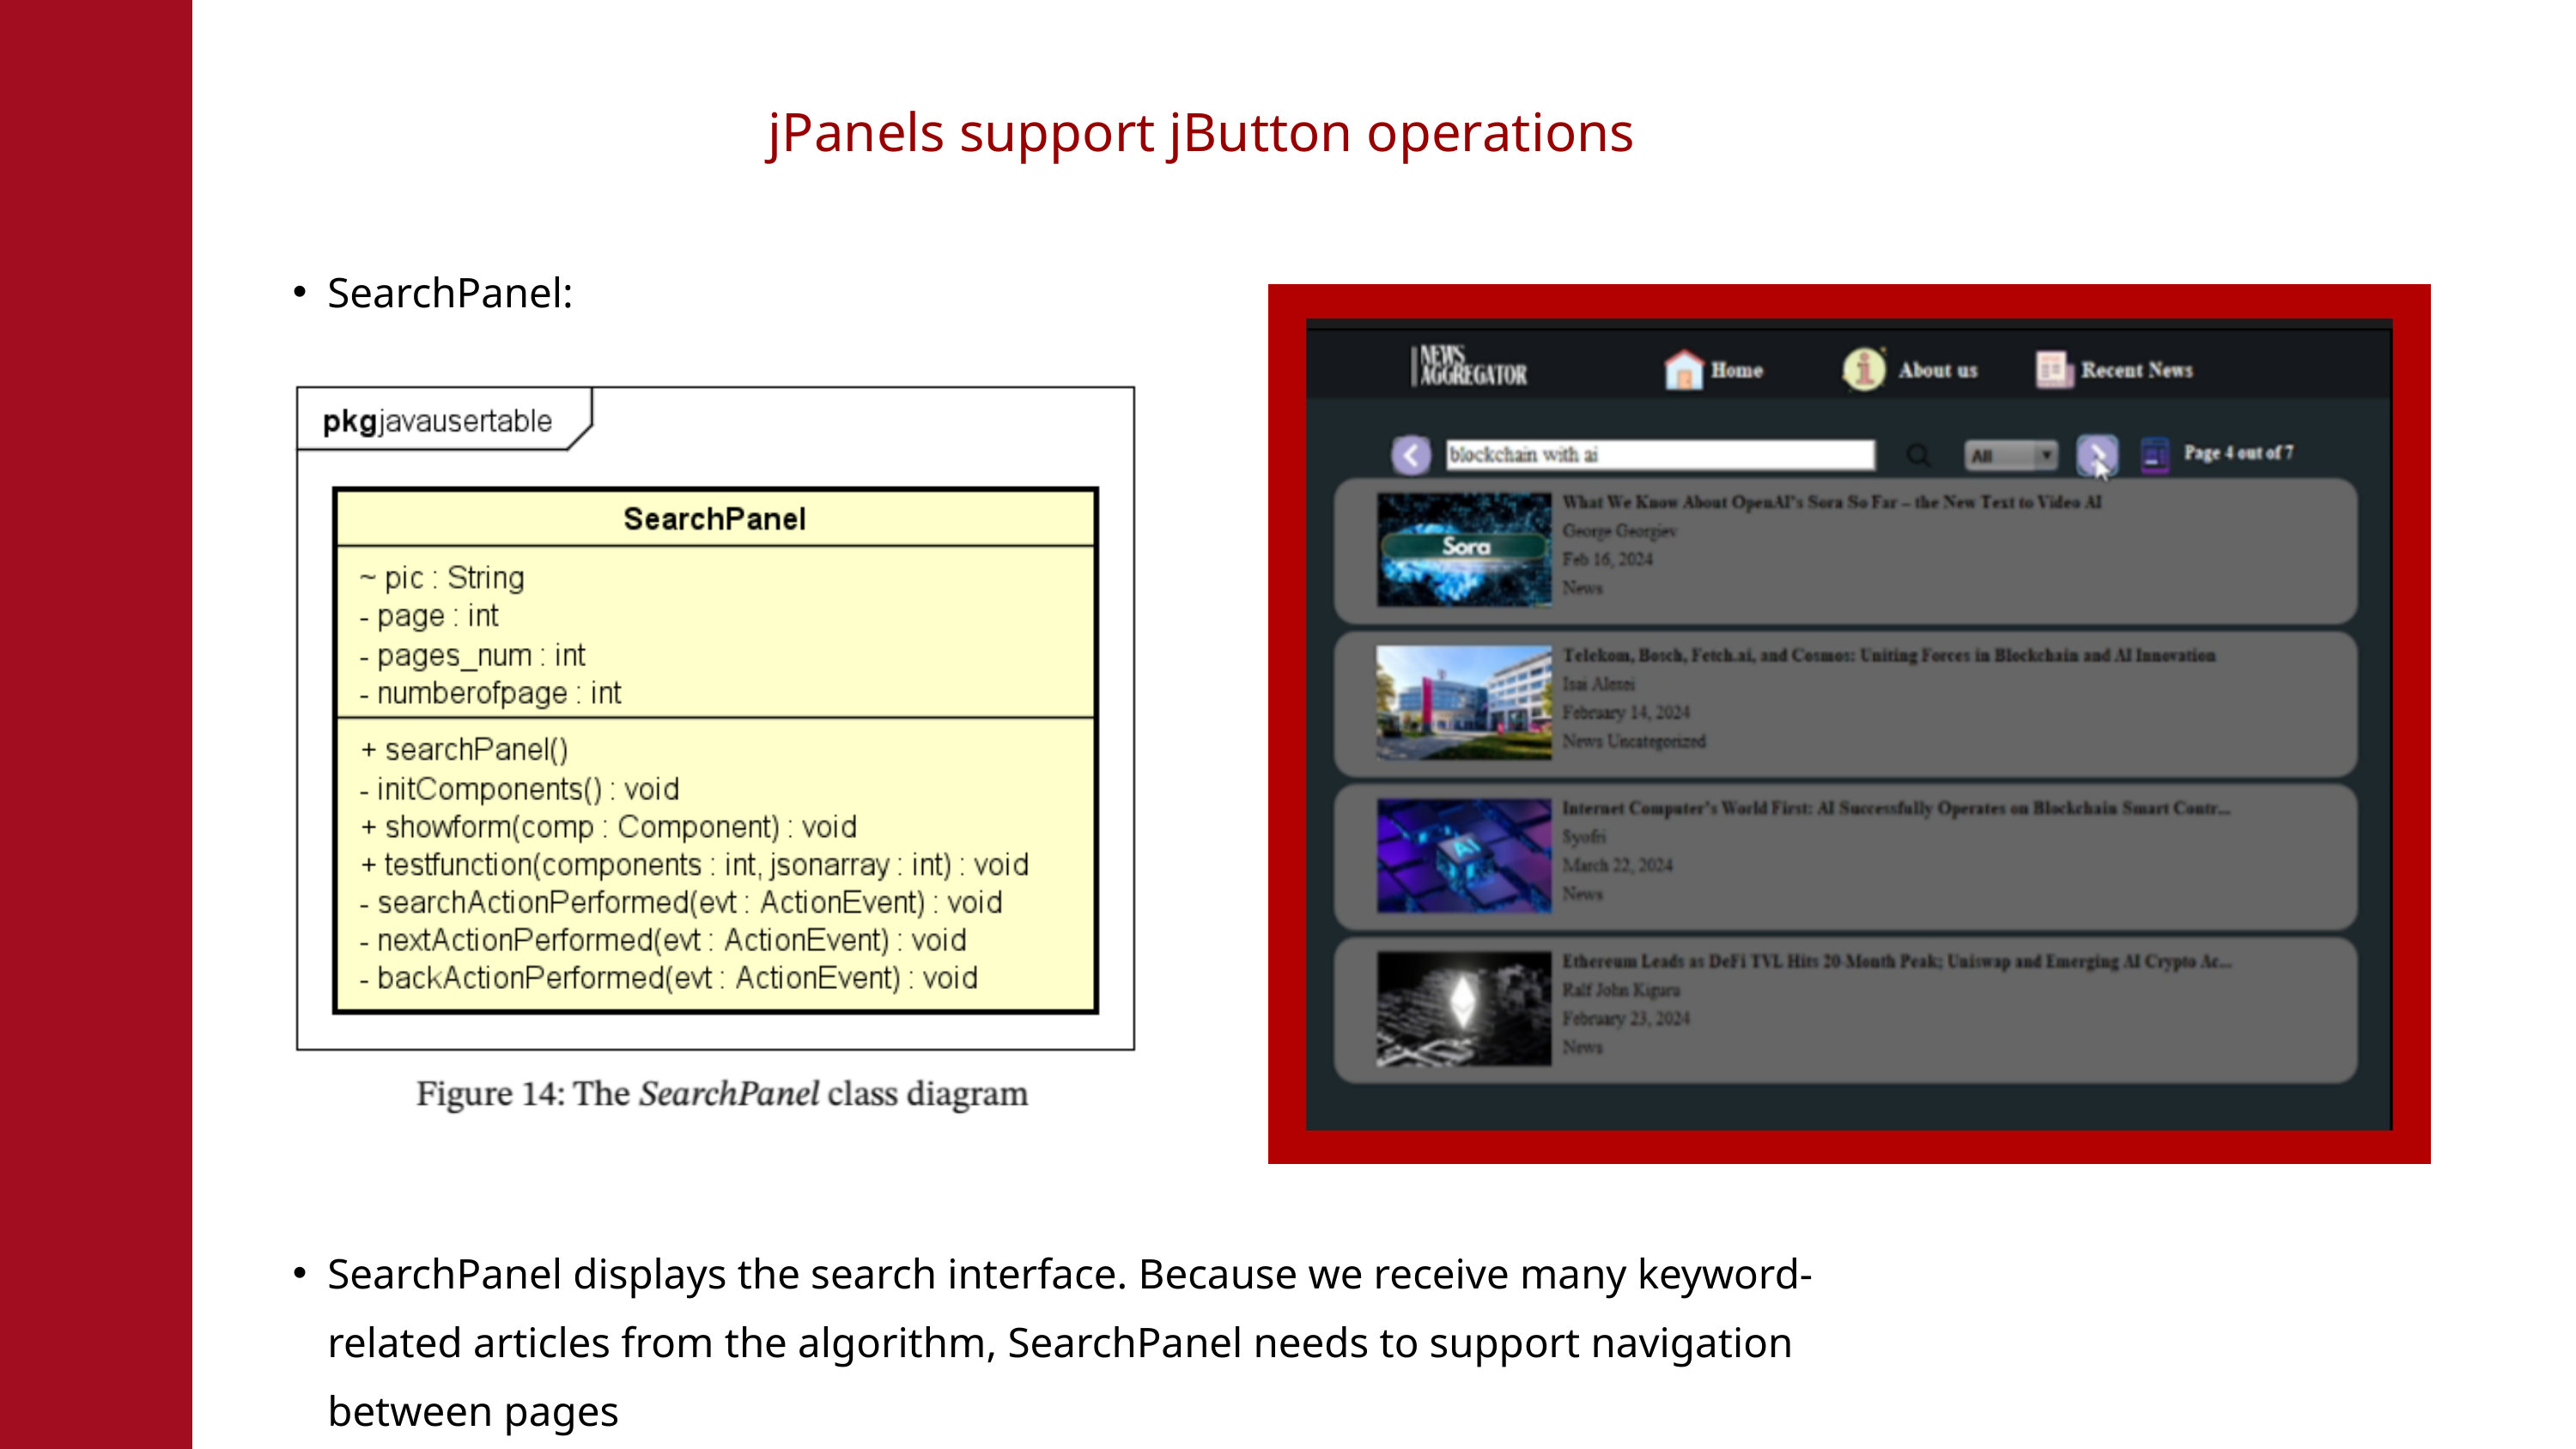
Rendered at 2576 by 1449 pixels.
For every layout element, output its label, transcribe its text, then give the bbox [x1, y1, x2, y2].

text_box SearchPanel displays the search interface. Because we receive many keyword-related articles from the algorithm, SearchPanel needs to support navigation between pages [258, 1228, 1876, 1434]
text_box jPanels support jButton operations [293, 73, 2111, 163]
text_box SearchPanel: [258, 247, 1202, 317]
picture [272, 362, 1158, 1074]
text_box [0, 652, 1530, 1168]
text_box [288, 349, 1173, 649]
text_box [1267, 265, 2432, 1165]
